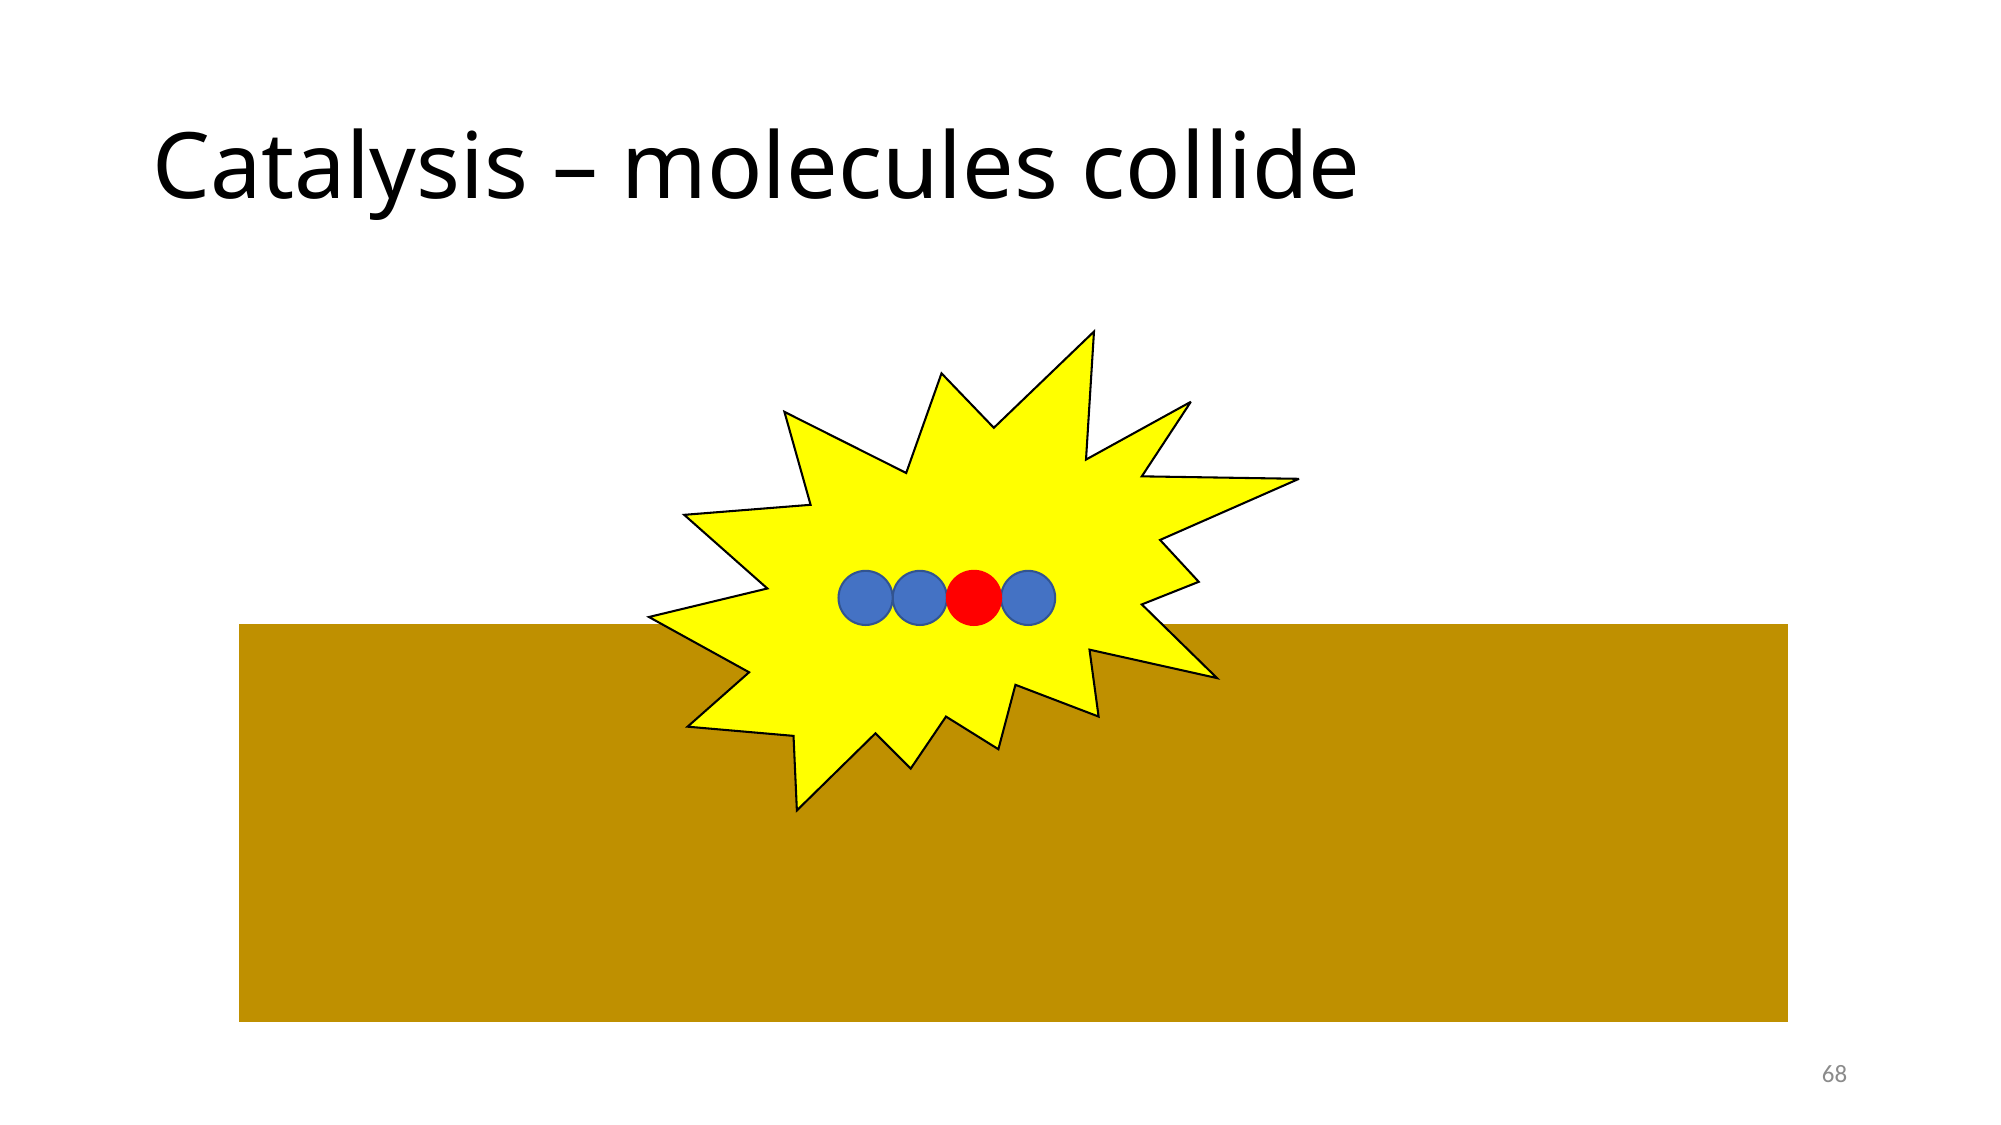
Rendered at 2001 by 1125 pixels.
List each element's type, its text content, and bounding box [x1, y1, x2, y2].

title Catalysis – molecules collide [137, 59, 1863, 278]
text_box [893, 569, 947, 627]
text_box [945, 569, 1003, 627]
slide_number 67 [1412, 1042, 1863, 1103]
text_box [1001, 569, 1057, 627]
text_box [646, 328, 1300, 813]
text_box [239, 624, 1788, 1022]
text_box [837, 569, 894, 627]
